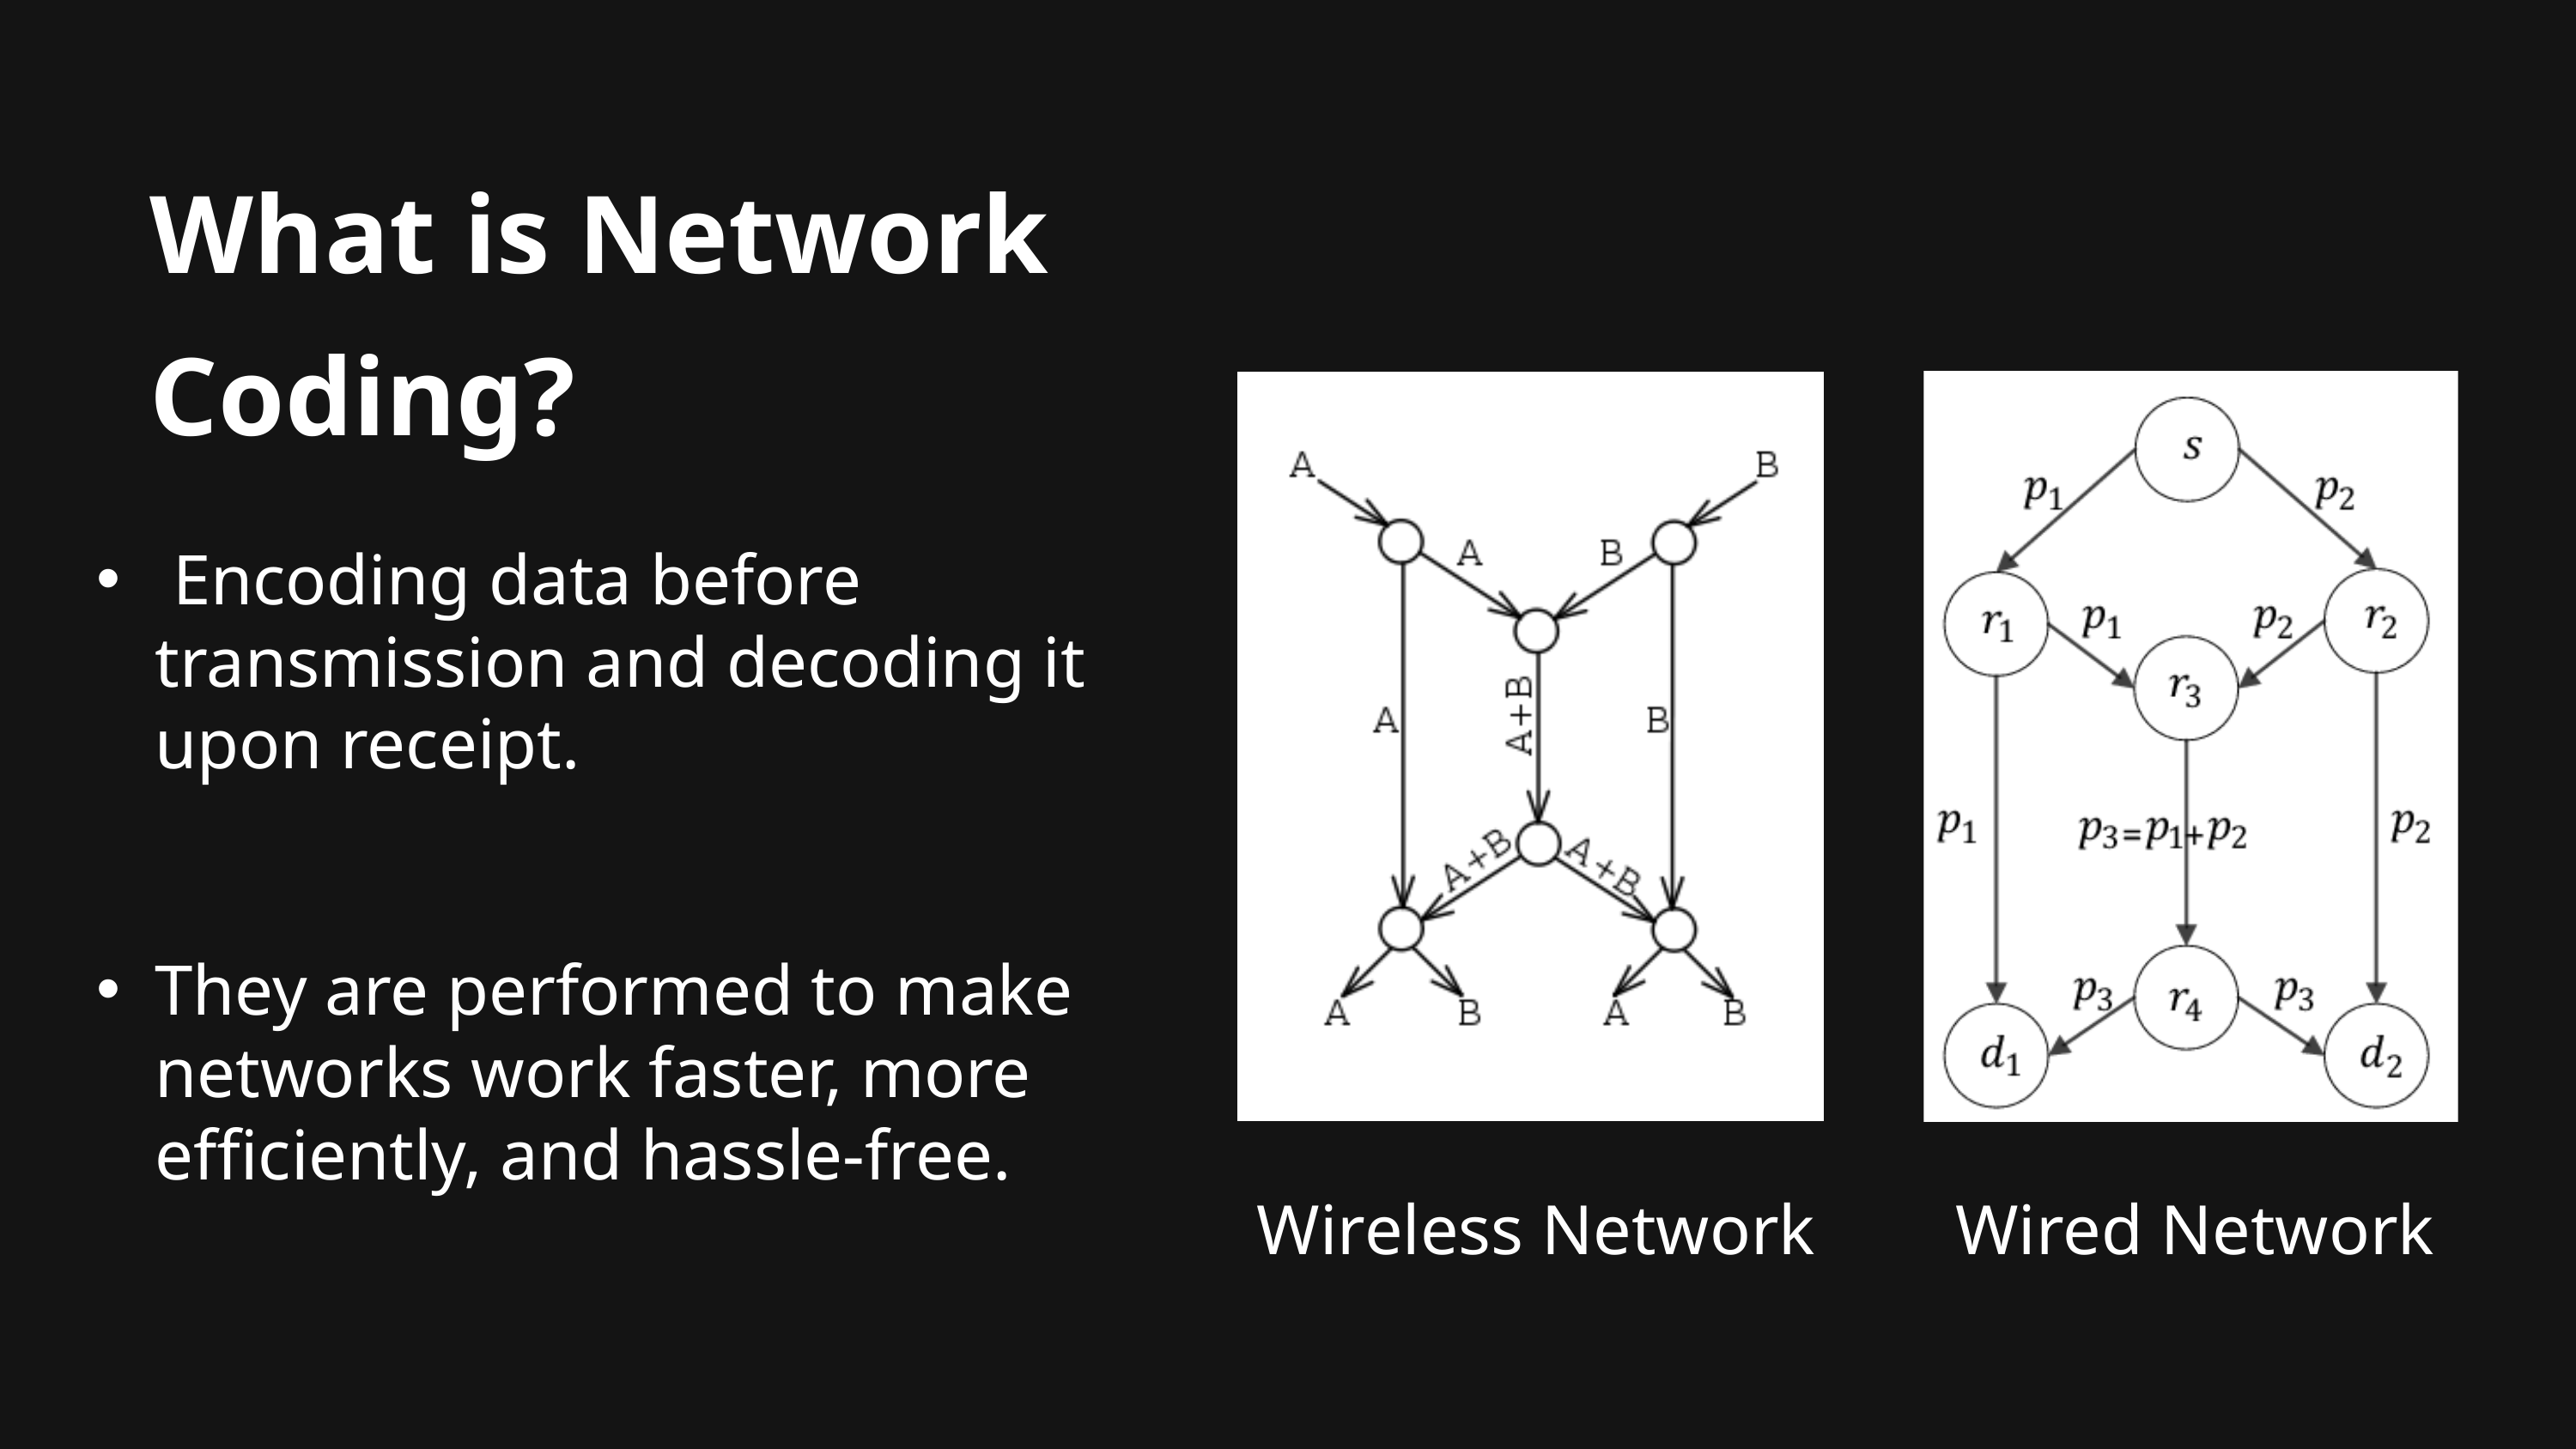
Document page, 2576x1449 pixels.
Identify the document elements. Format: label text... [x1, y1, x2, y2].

text_box [1923, 371, 2458, 1122]
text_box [1237, 371, 1825, 1122]
text_box Encoding data before transmission and decoding it upon receipt. They are performed to make networks work faster, more efficiently, and hassle-free. [38, 536, 1219, 1193]
text_box Wireless Network [1233, 1186, 1838, 1269]
text_box What is Network Coding? [149, 133, 1365, 458]
text_box Wired Network [1937, 1186, 2453, 1269]
